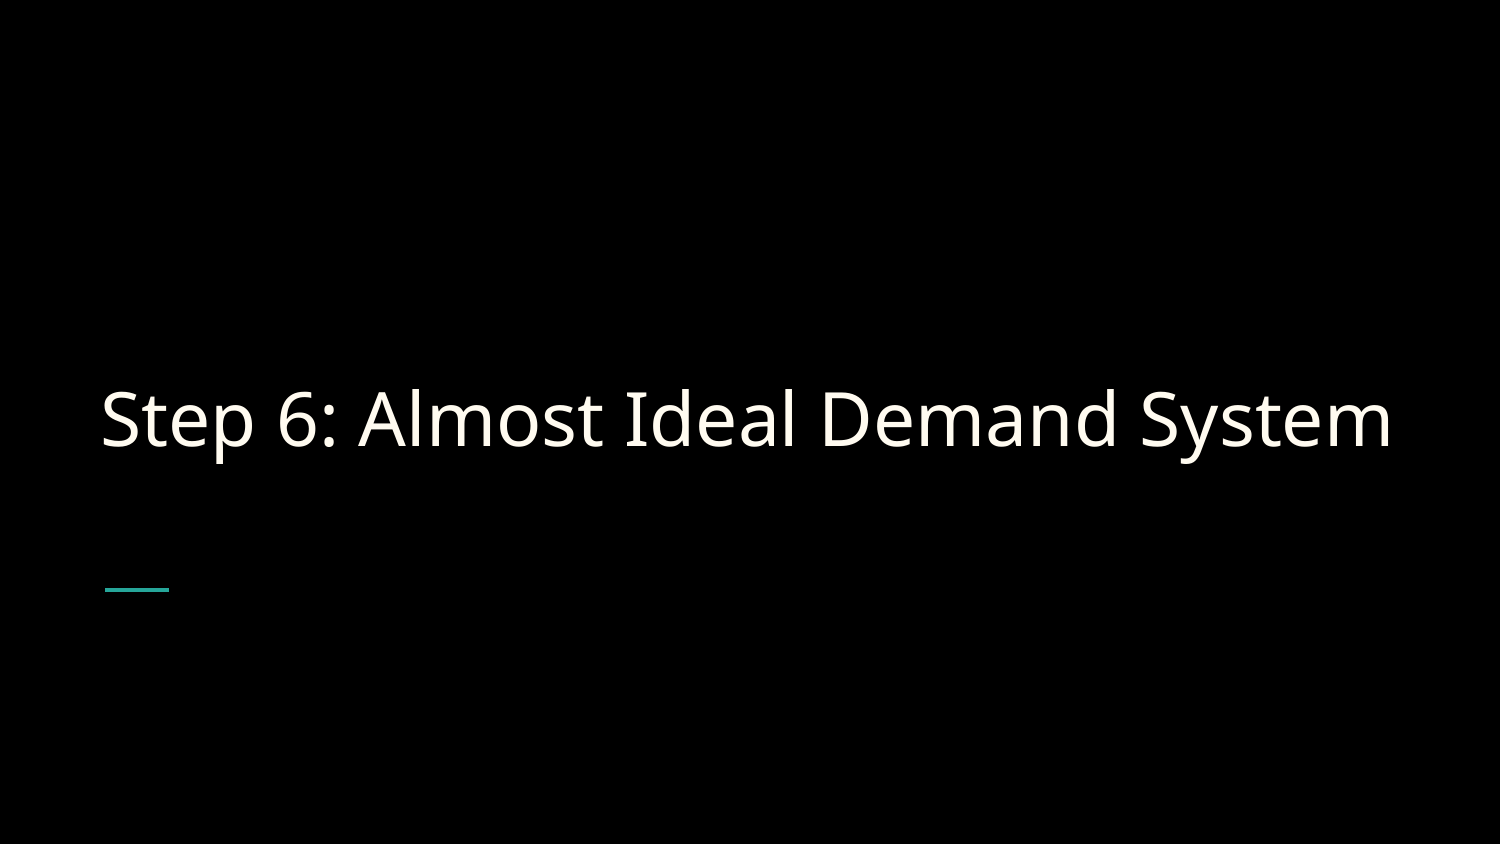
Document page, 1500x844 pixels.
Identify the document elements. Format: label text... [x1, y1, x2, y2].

title Step 6: Almost Ideal Demand System [85, 367, 1488, 477]
